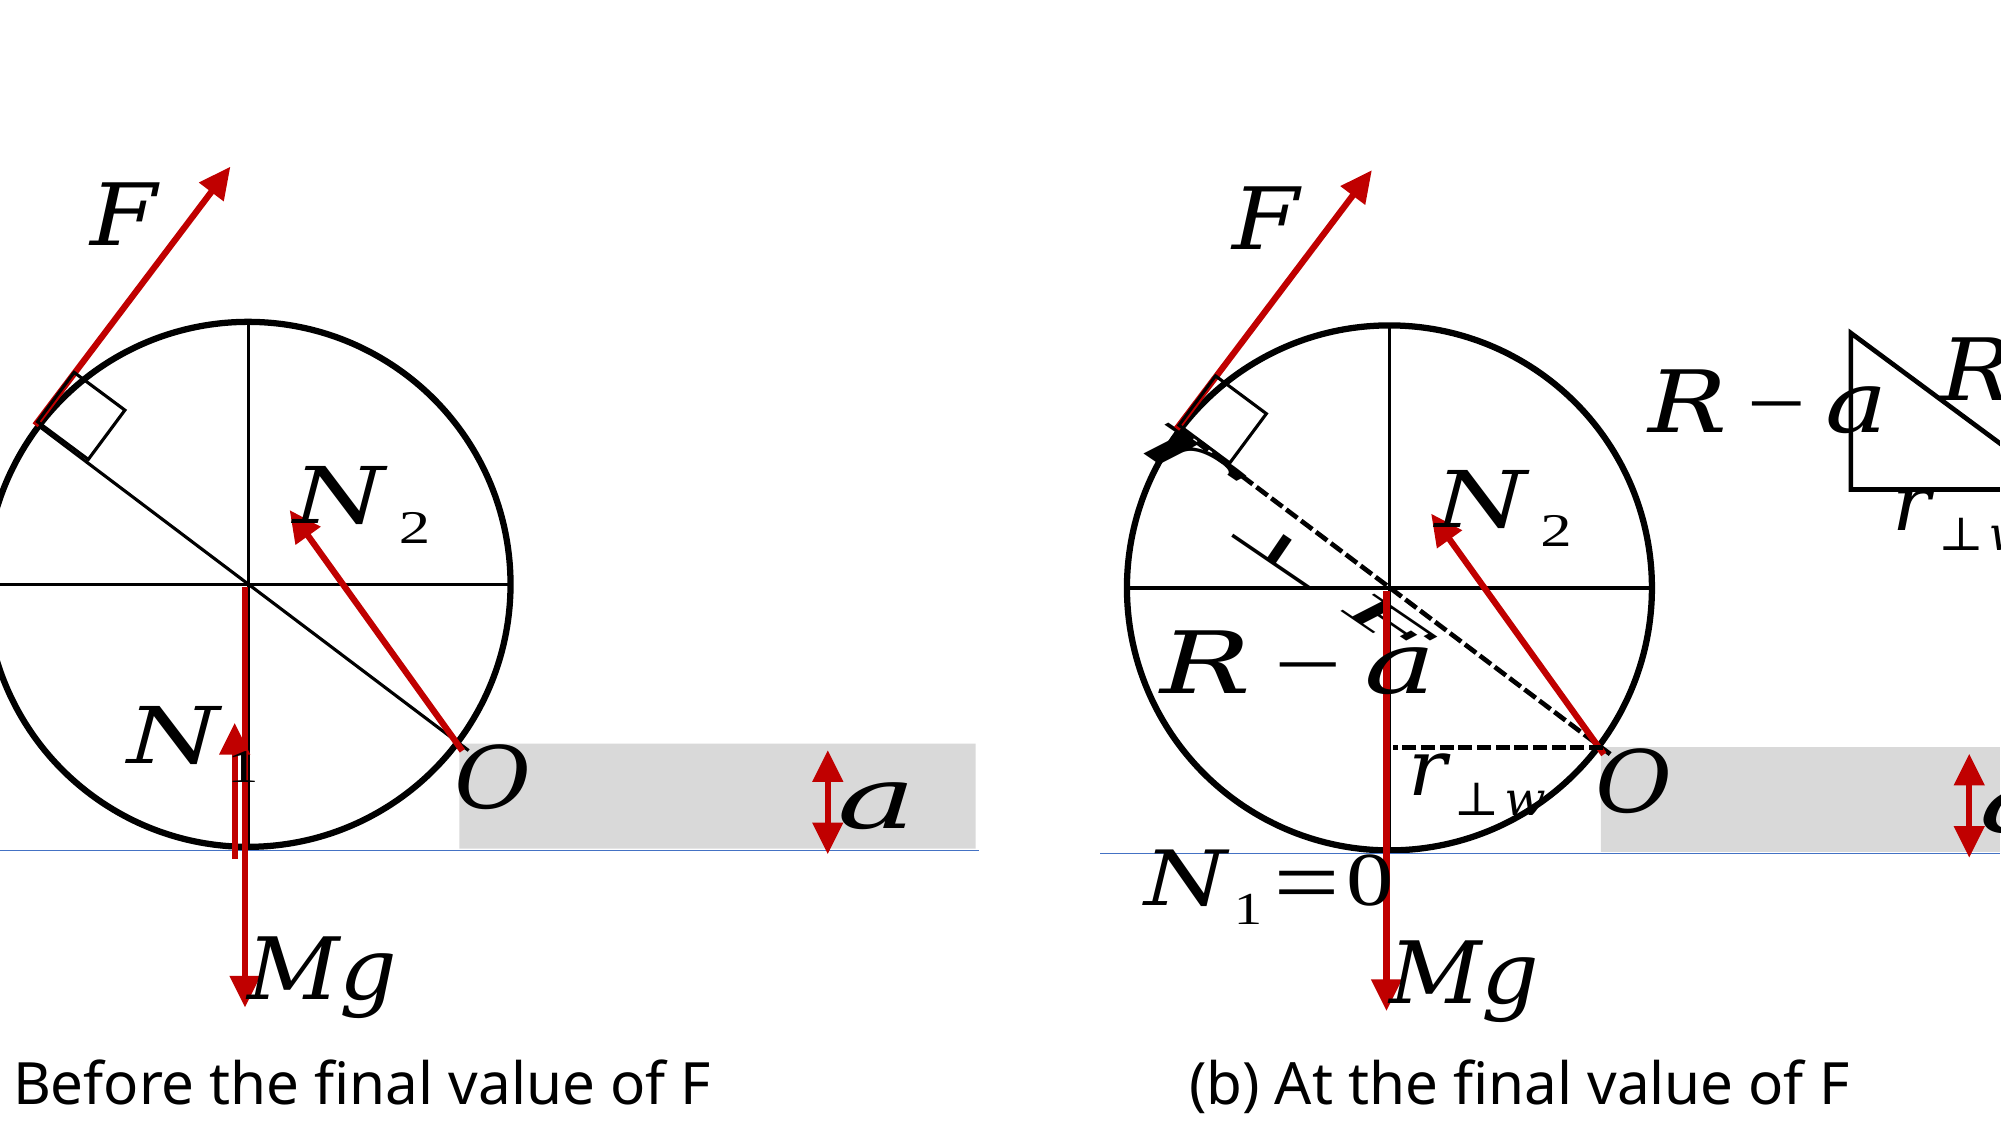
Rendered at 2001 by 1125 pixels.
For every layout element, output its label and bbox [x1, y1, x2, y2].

text_box [0, 166, 2000, 1125]
